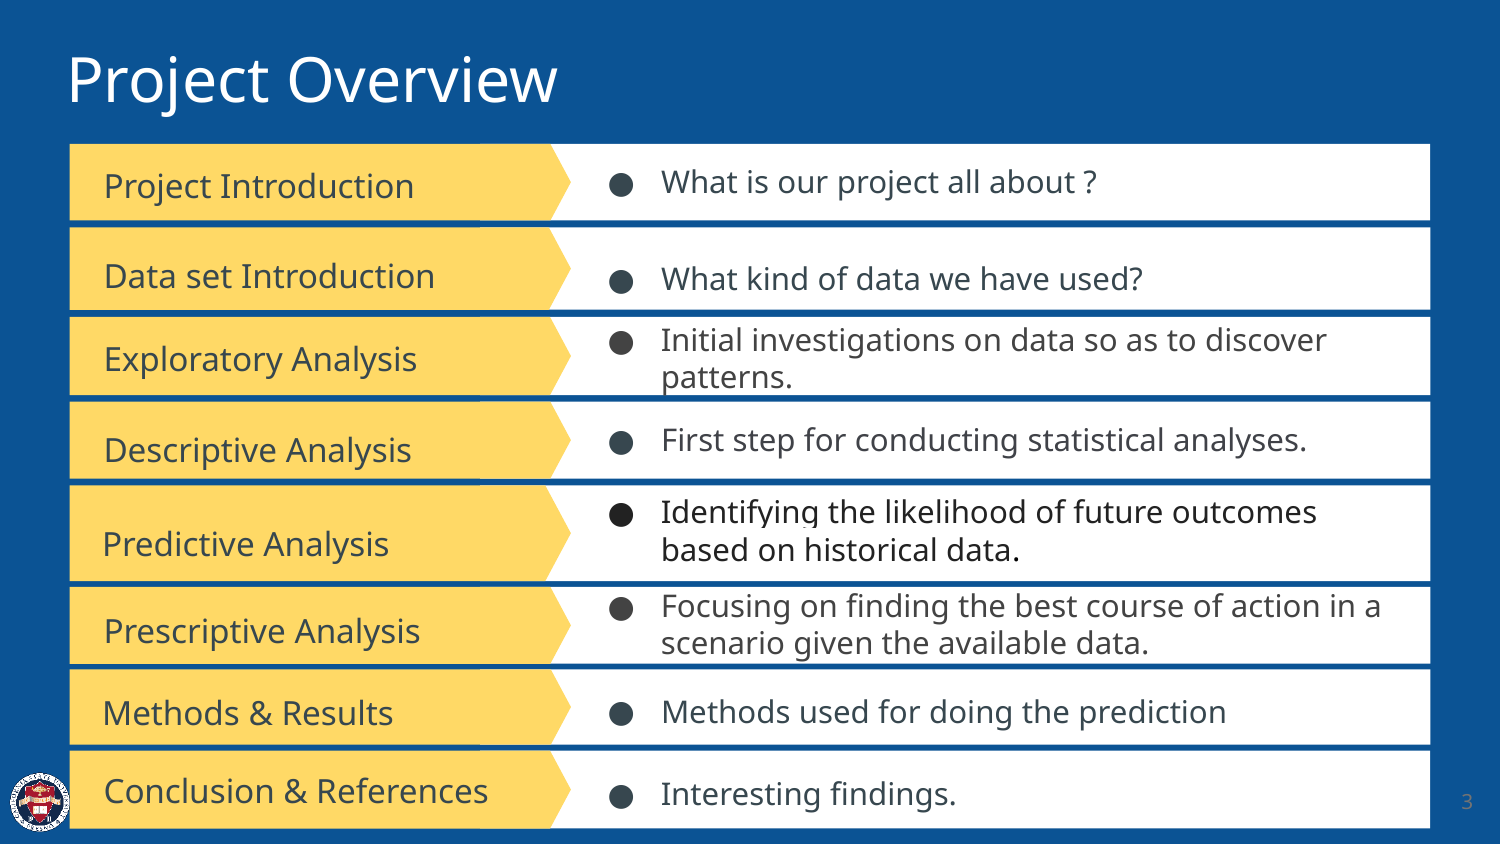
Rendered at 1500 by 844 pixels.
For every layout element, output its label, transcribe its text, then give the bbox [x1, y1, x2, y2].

slide_number ‹#› [1432, 770, 1489, 835]
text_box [69, 669, 1431, 745]
picture [9, 771, 70, 833]
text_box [69, 586, 1431, 664]
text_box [69, 143, 1431, 221]
text_box Project Overview [51, 25, 1449, 138]
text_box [69, 401, 1431, 479]
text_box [69, 750, 1431, 829]
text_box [69, 484, 1431, 582]
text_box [69, 316, 1431, 396]
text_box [69, 227, 1431, 311]
